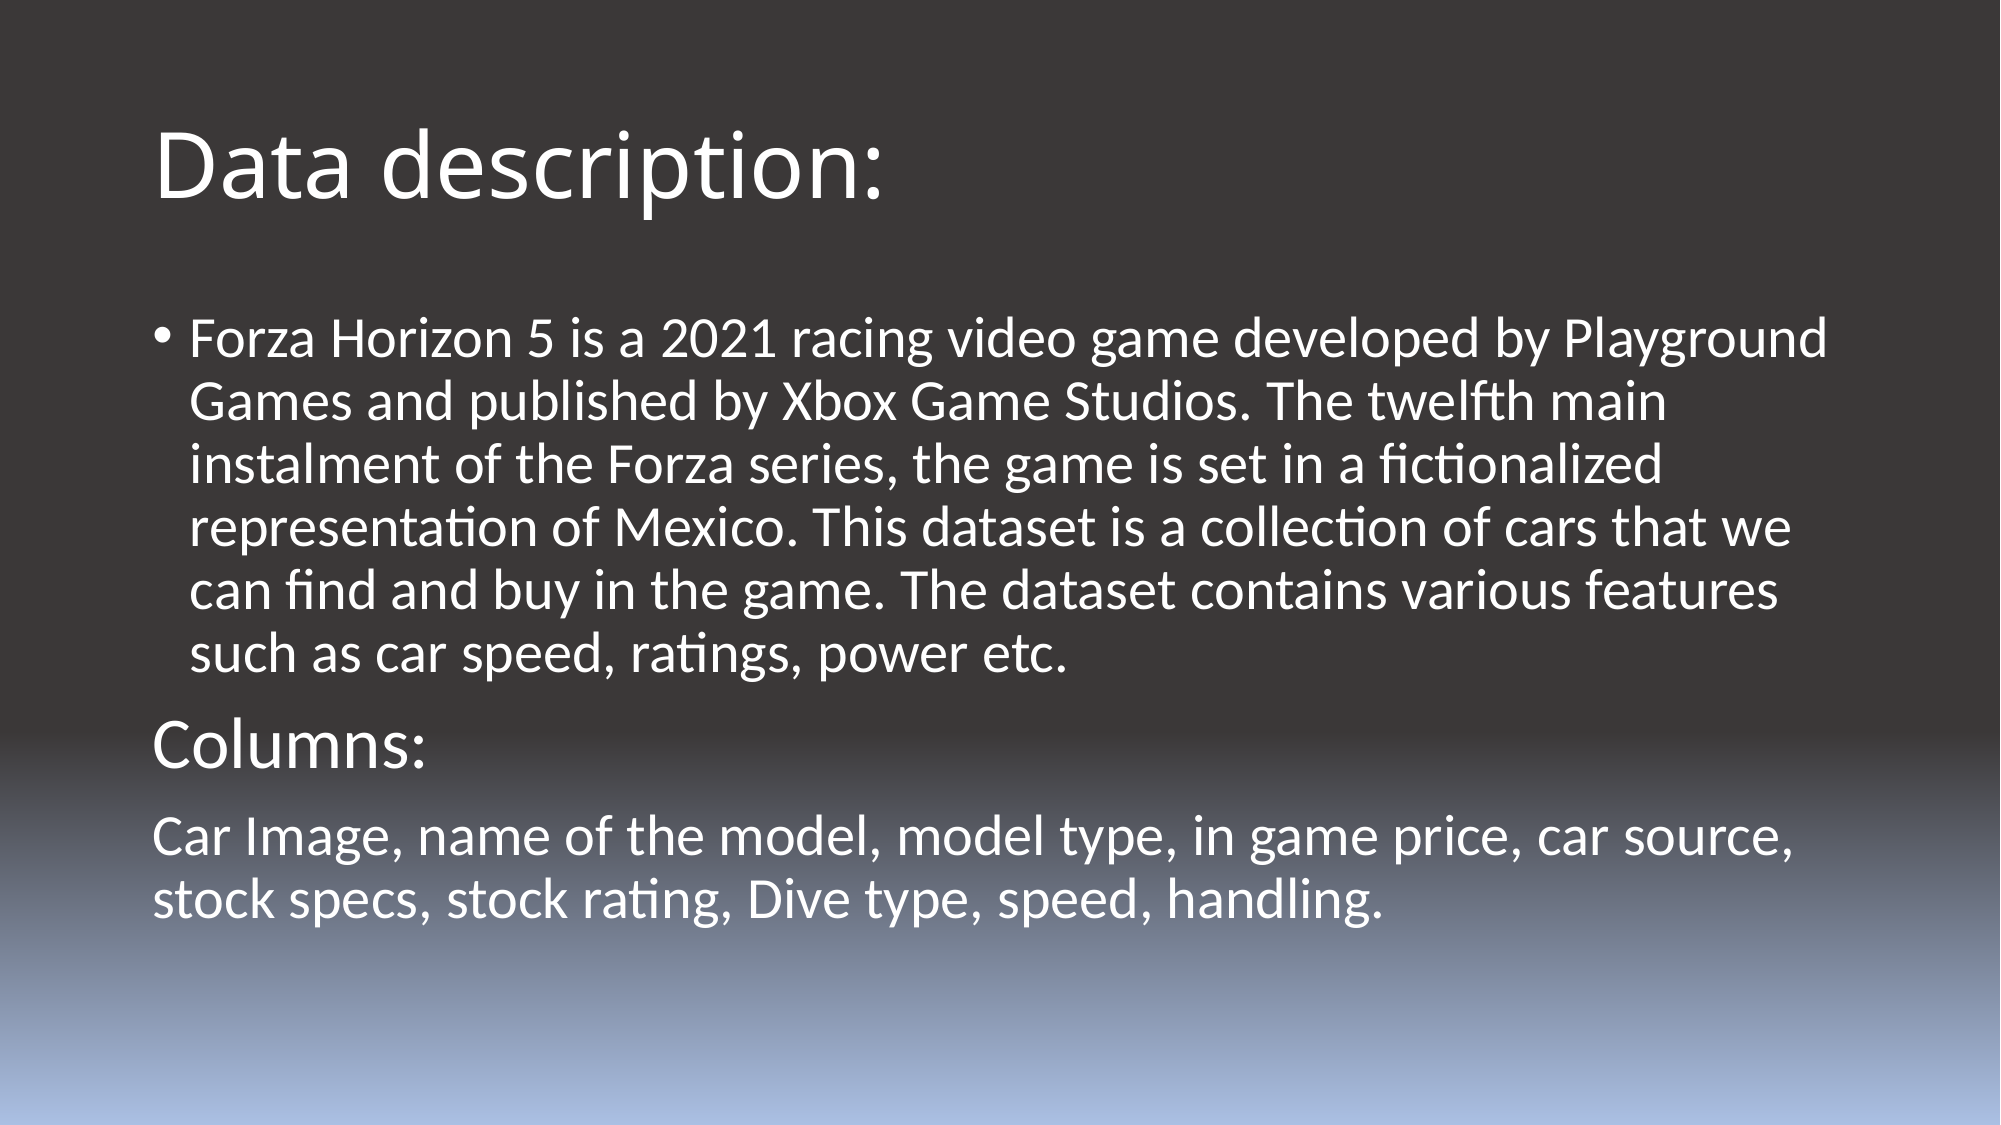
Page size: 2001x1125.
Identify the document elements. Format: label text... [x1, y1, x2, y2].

list Forza Horizon 5 is a 2021 racing video game developed by Playground Games and published by Xbox Game Studios. The twelfth main instalment of the Forza series, the game is set in a fictionalized representation of Mexico. This dataset is a collection of cars that we can find and buy in the game. The dataset contains various features such as car speed, ratings, power etc. Columns: Car Image, name of the model, model type, in game price, car source, stock specs, stock rating, Dive type, speed, handling. [137, 299, 1863, 1014]
title Data description: [137, 59, 1863, 278]
